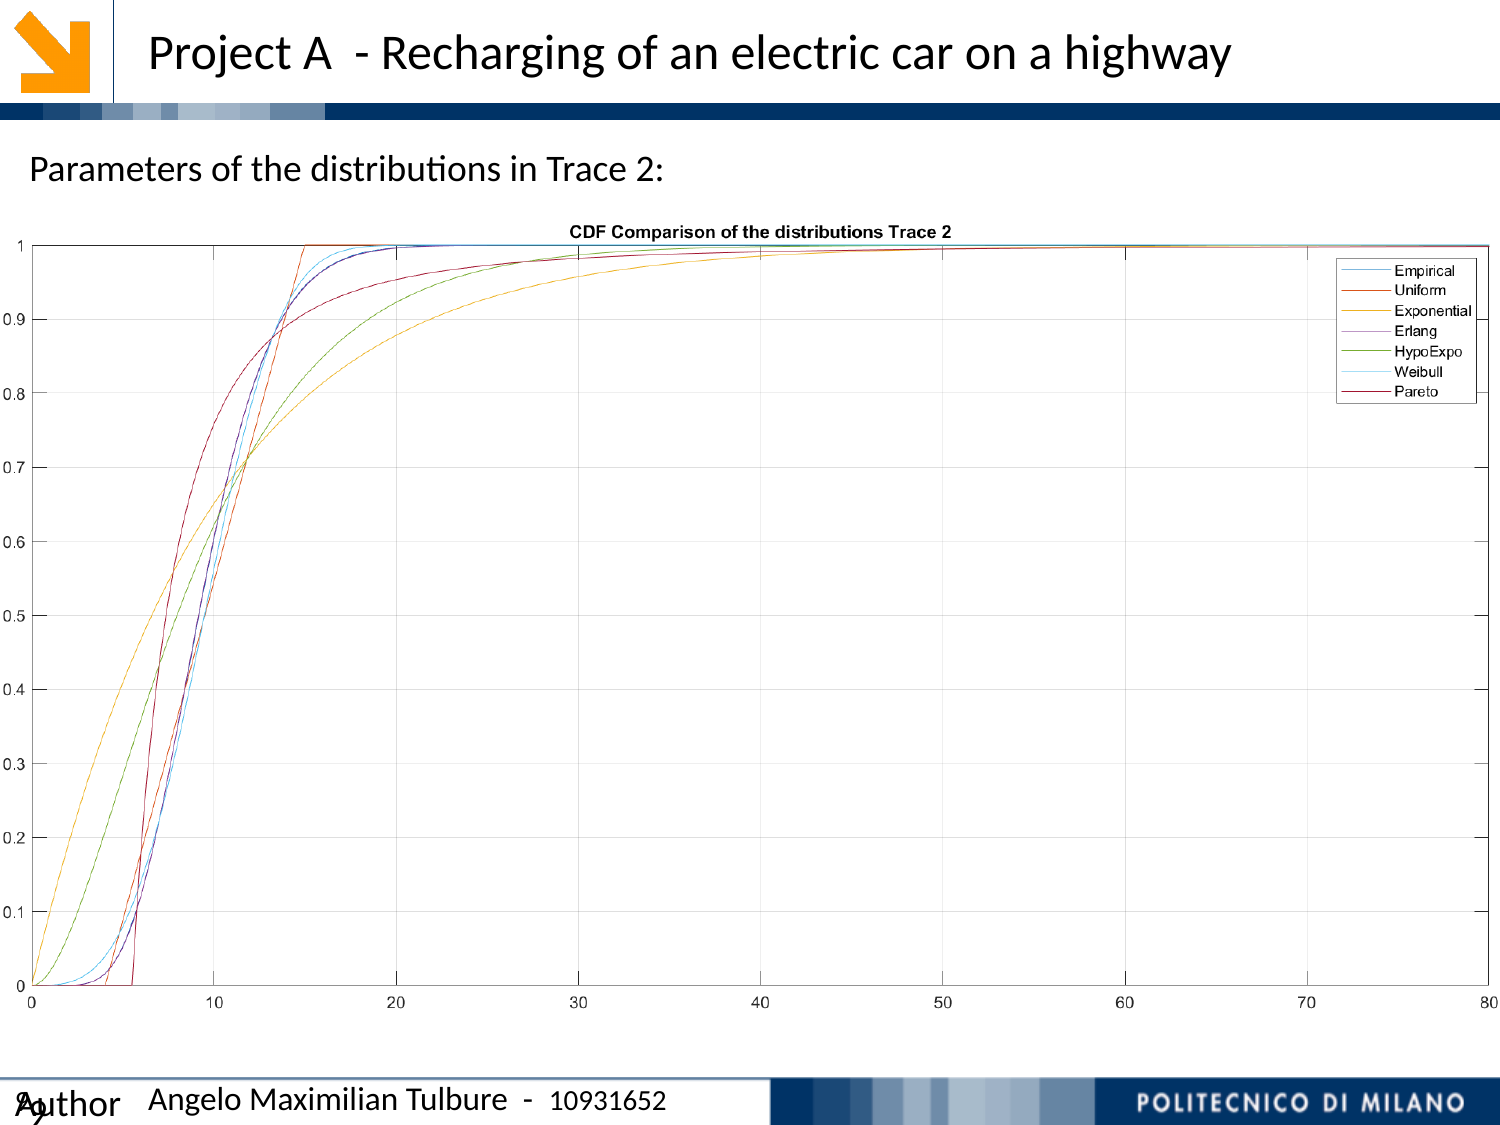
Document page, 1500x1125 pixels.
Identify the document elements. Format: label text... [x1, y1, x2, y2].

picture [13, 10, 90, 93]
picture [817, 1077, 1500, 1125]
picture [0, 103, 133, 120]
picture [1262, 103, 1500, 120]
slide_number 9 [190, 1080, 351, 1125]
text_box Parameters of the distributions in Trace 2: [14, 136, 698, 197]
text_box Project A - Recharging of an electric car on a highway [133, 12, 1262, 133]
text_box 9 [0, 1074, 190, 1125]
text_box Angelo Maximilian Tulbure - 10931652 [133, 1069, 817, 1125]
picture [0, 222, 1500, 1011]
